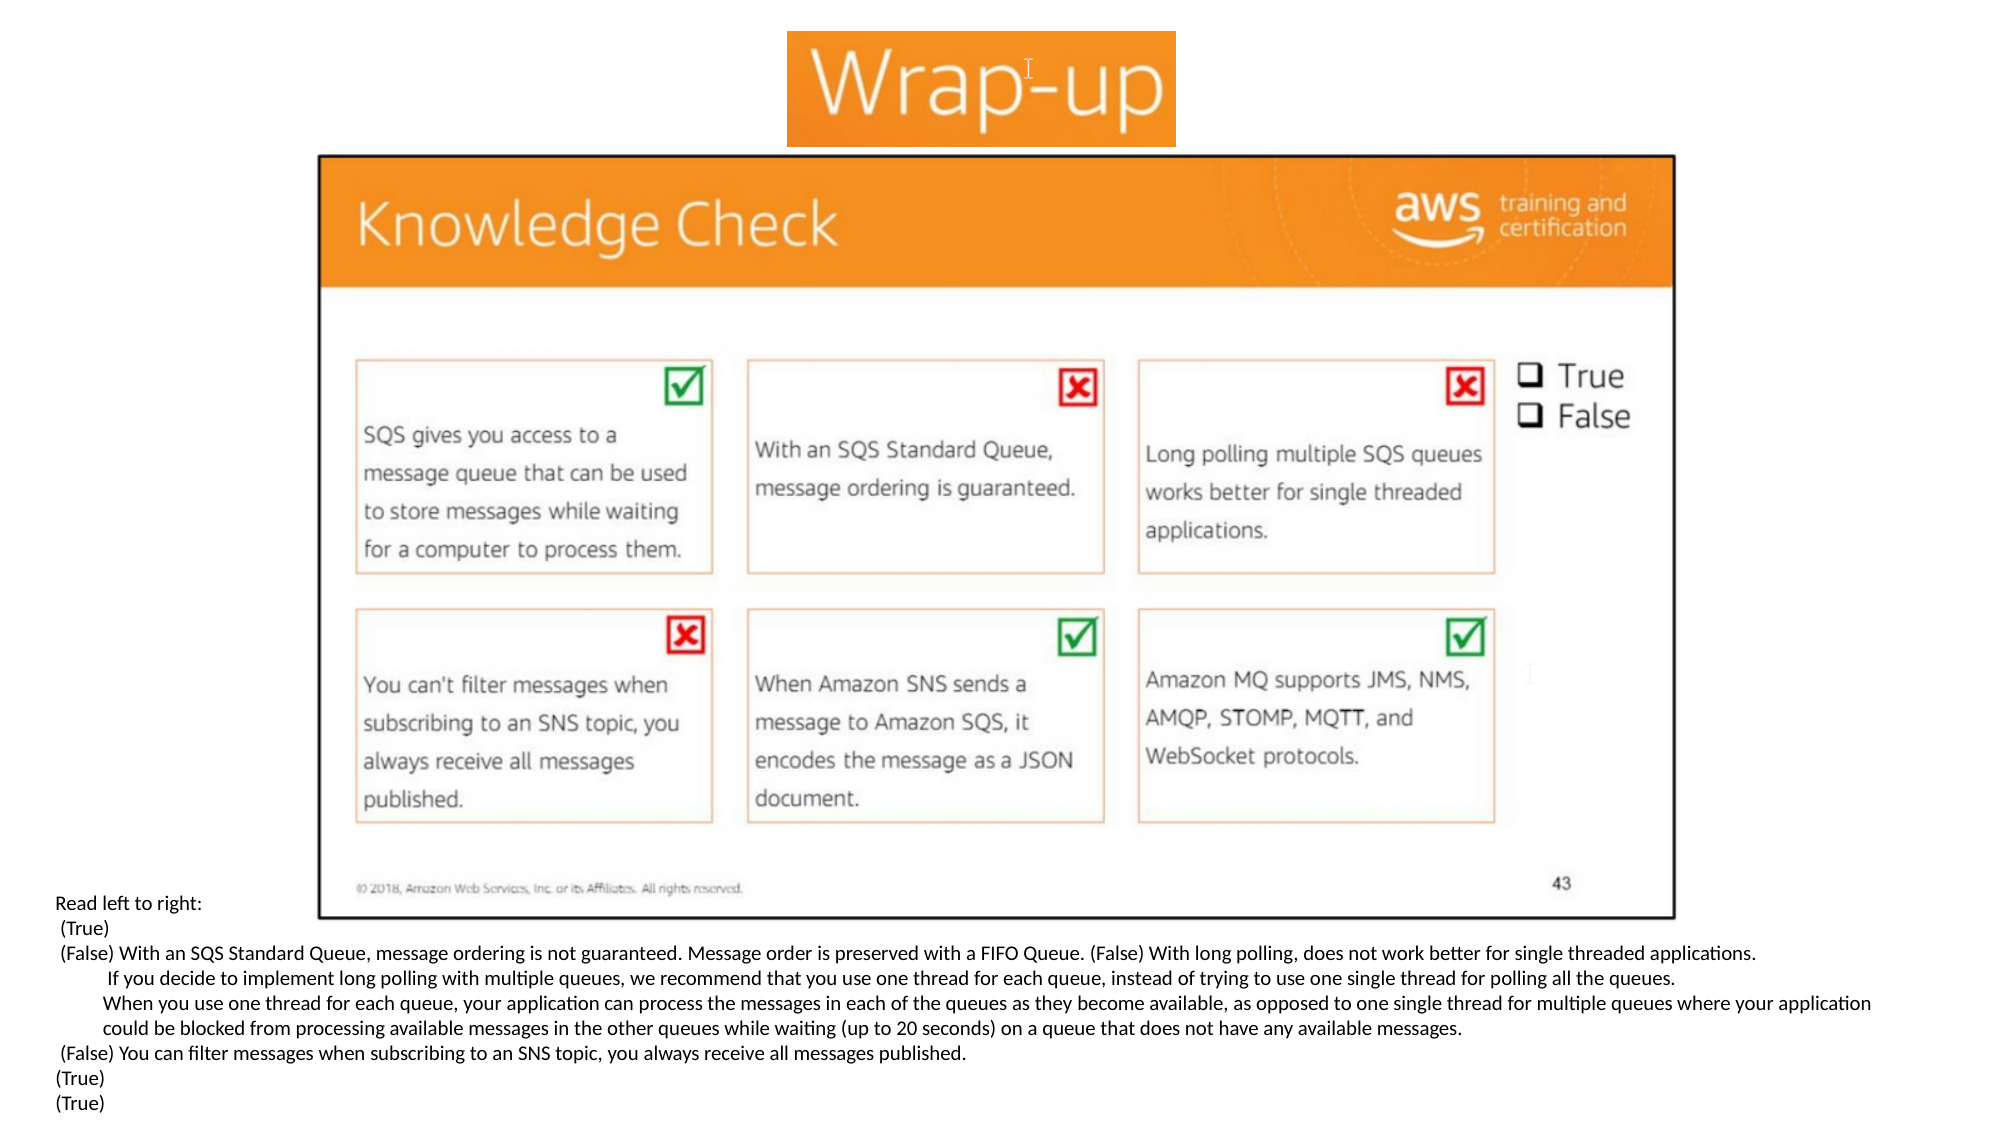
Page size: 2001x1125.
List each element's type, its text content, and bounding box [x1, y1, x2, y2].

text_box Read left to right: (True) (False) With an SQS Standard Queue, message ordering is not guaranteed. Message order is preserved with a FIFO Queue. (False) With long polling, does not work better for single threaded applications. If you decide to implement long polling with multiple queues, we recommend that you use one thread for each queue, instead of trying to use one single thread for polling all the queues. When you use one thread for each queue, your application can process the messages in each of the queues as they become available, as opposed to one single thread for multiple queues where your application could be blocked from processing available messages in the other queues while waiting (up to 20 seconds) on a queue that does not have any available messages. (False) You can filter messages when subscribing to an SNS topic, you always receive all messages published. (True) (True) [40, 882, 1893, 1123]
picture [304, 31, 1696, 934]
